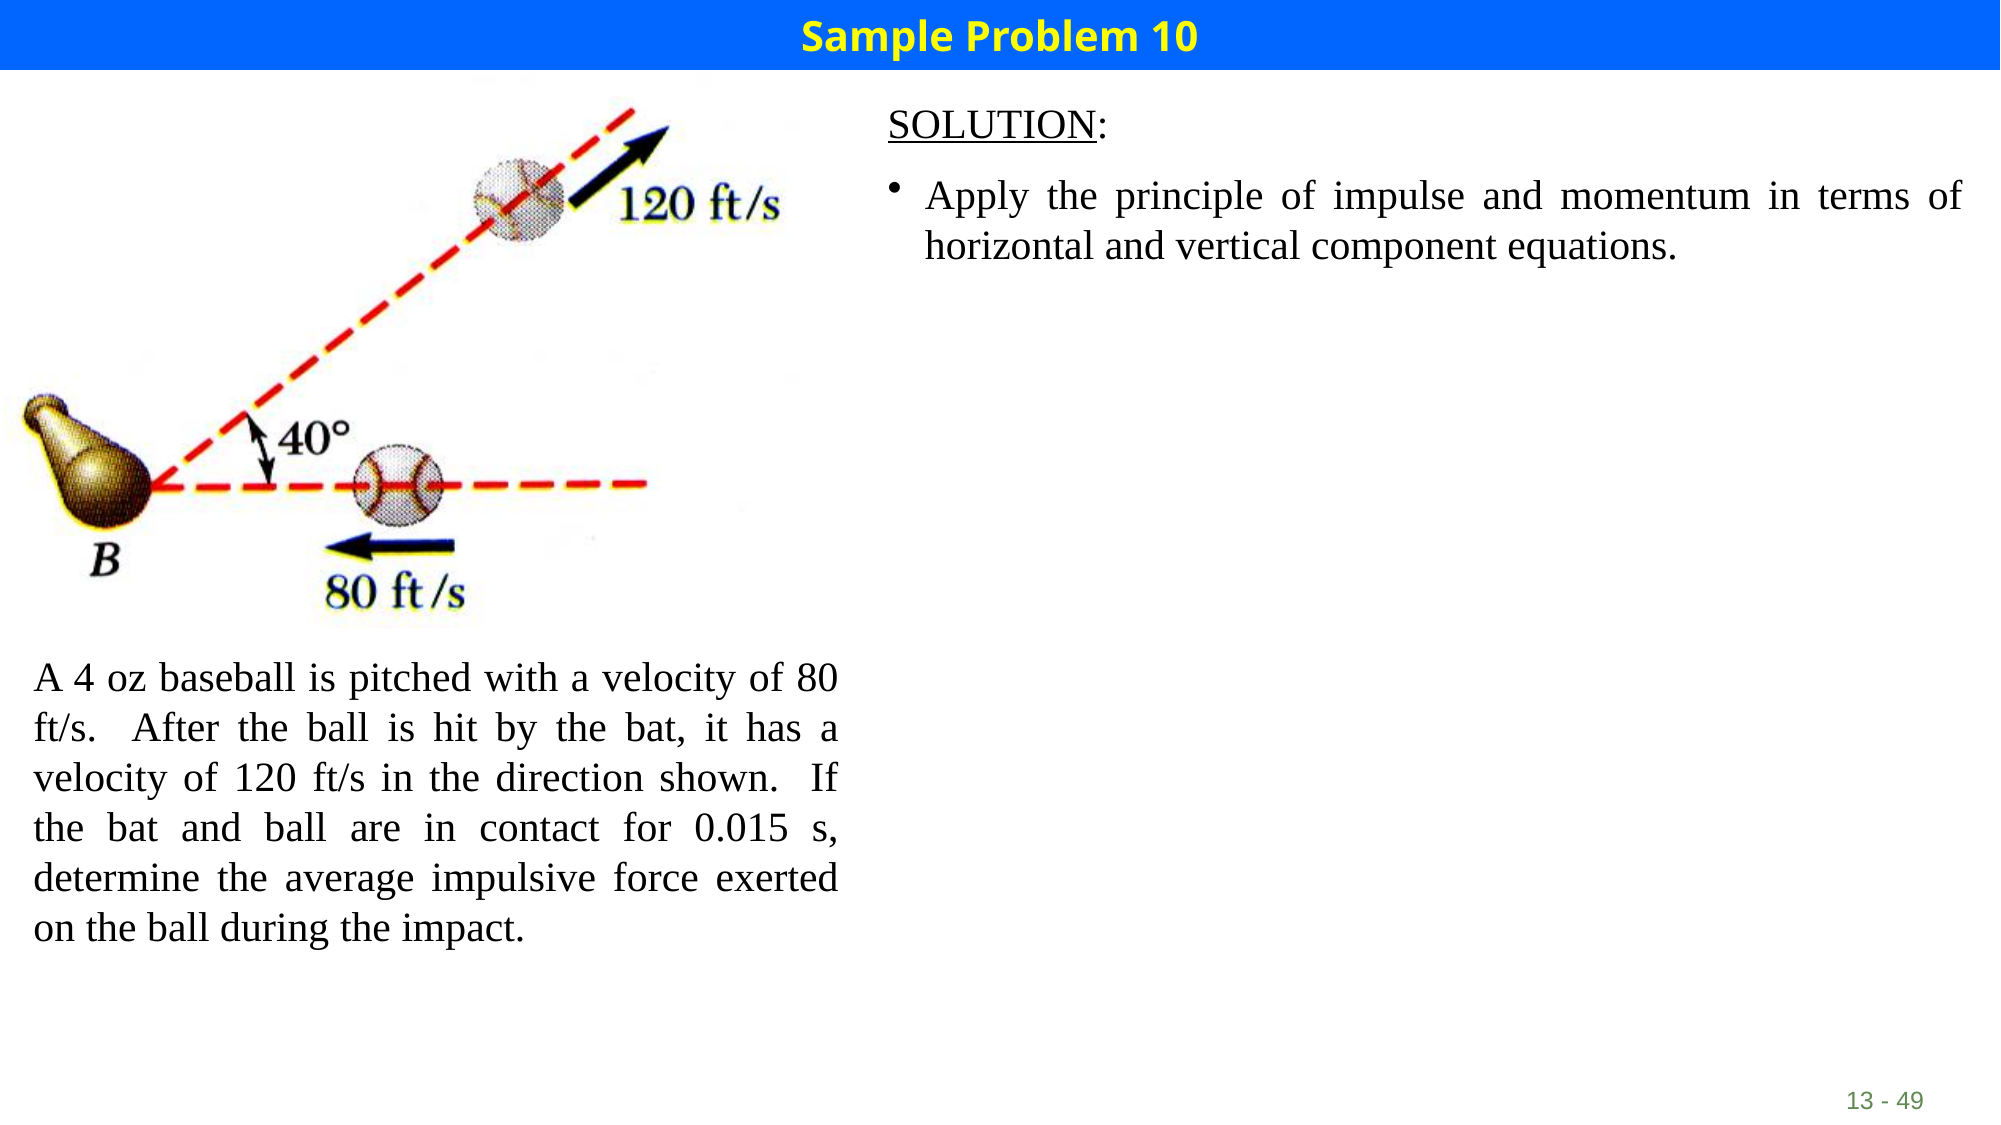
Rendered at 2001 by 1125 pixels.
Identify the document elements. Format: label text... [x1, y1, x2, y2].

picture [4, 74, 805, 628]
text_box A 4 oz baseball is pitched with a velocity of 80 ft/s. After the ball is hit by the bat, it has a velocity of 120 ft/s in the direction shown. If the bat and ball are in contact for 0.015 s, determine the average impulsive force exerted on the ball during the impact. [18, 642, 855, 958]
text_box SOLUTION: Apply the principle of impulse and momentum in terms of horizontal and vertical component equations. [872, 89, 1980, 276]
slide_number 13 - 49 [1739, 1080, 1940, 1119]
text_box Sample Problem 10 [0, 0, 2000, 70]
